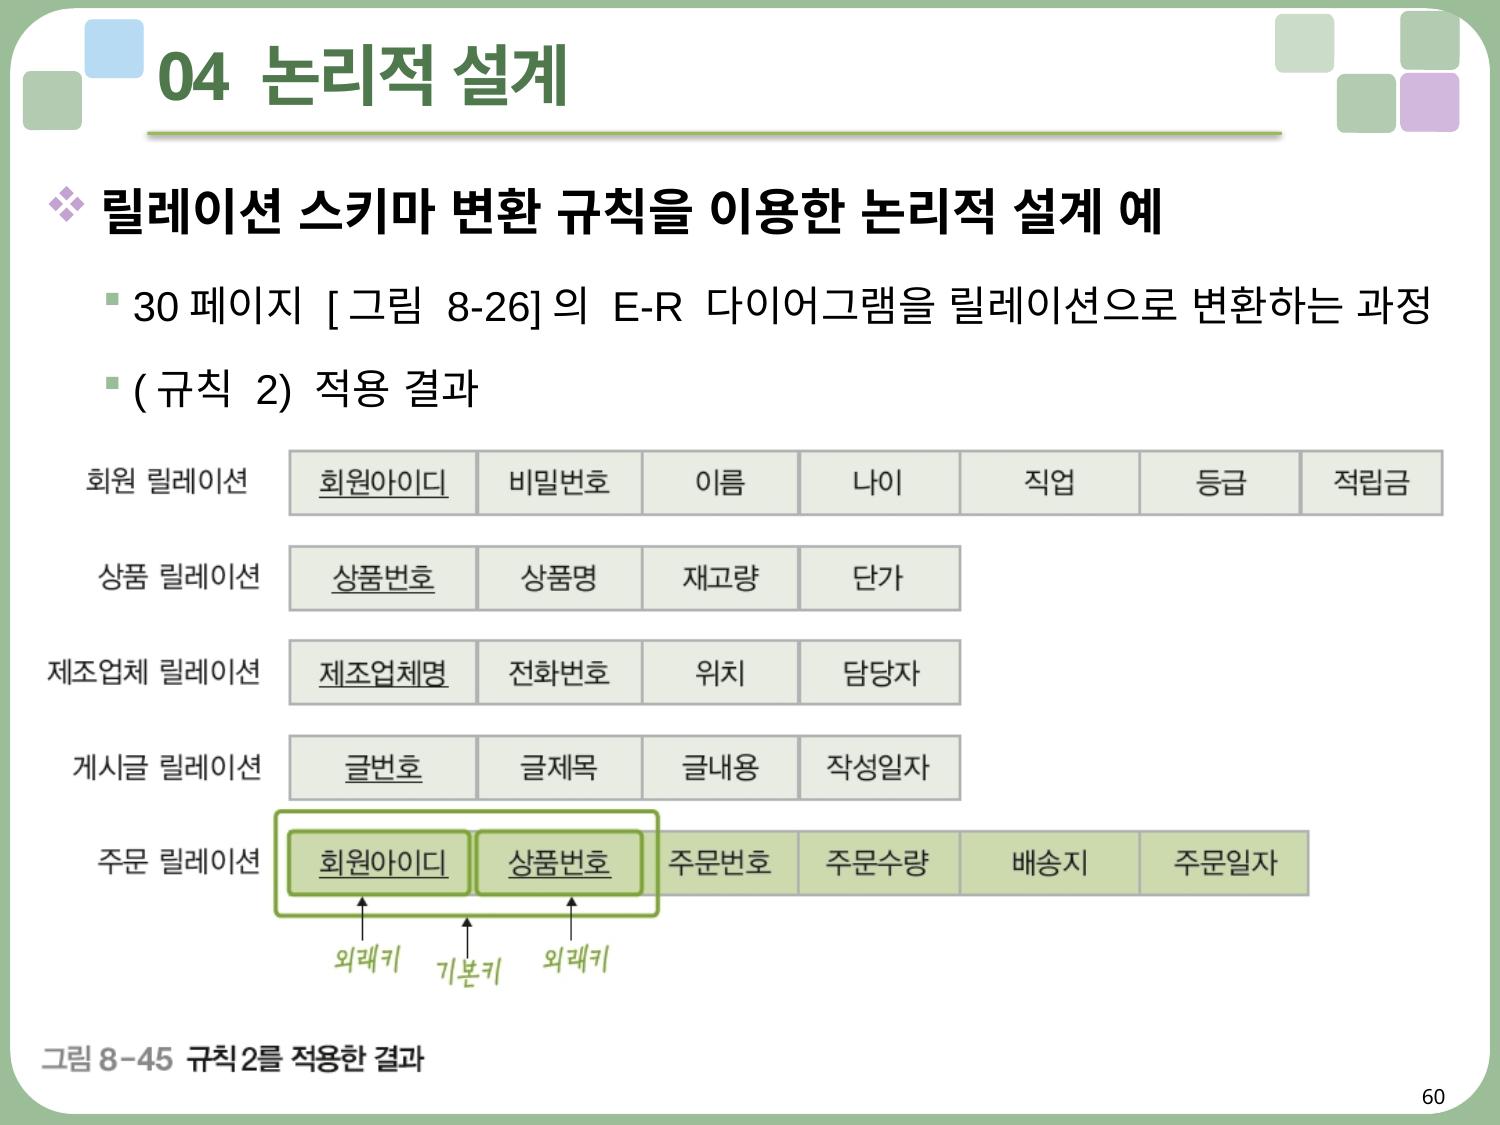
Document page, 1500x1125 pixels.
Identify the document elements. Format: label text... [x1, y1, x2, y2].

picture [0, 0, 1500, 1125]
title 04 논리적 설계 [142, 25, 1459, 123]
text_box 릴레이션 스키마 변환 규칙을 이용한 논리적 설계 예 30페이지 [그림 8-26]의 E-R 다이어그램을 릴레이션으로 변환하는 과정 (규칙 2) 적용 결과 [29, 172, 1459, 406]
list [29, 407, 1460, 1086]
